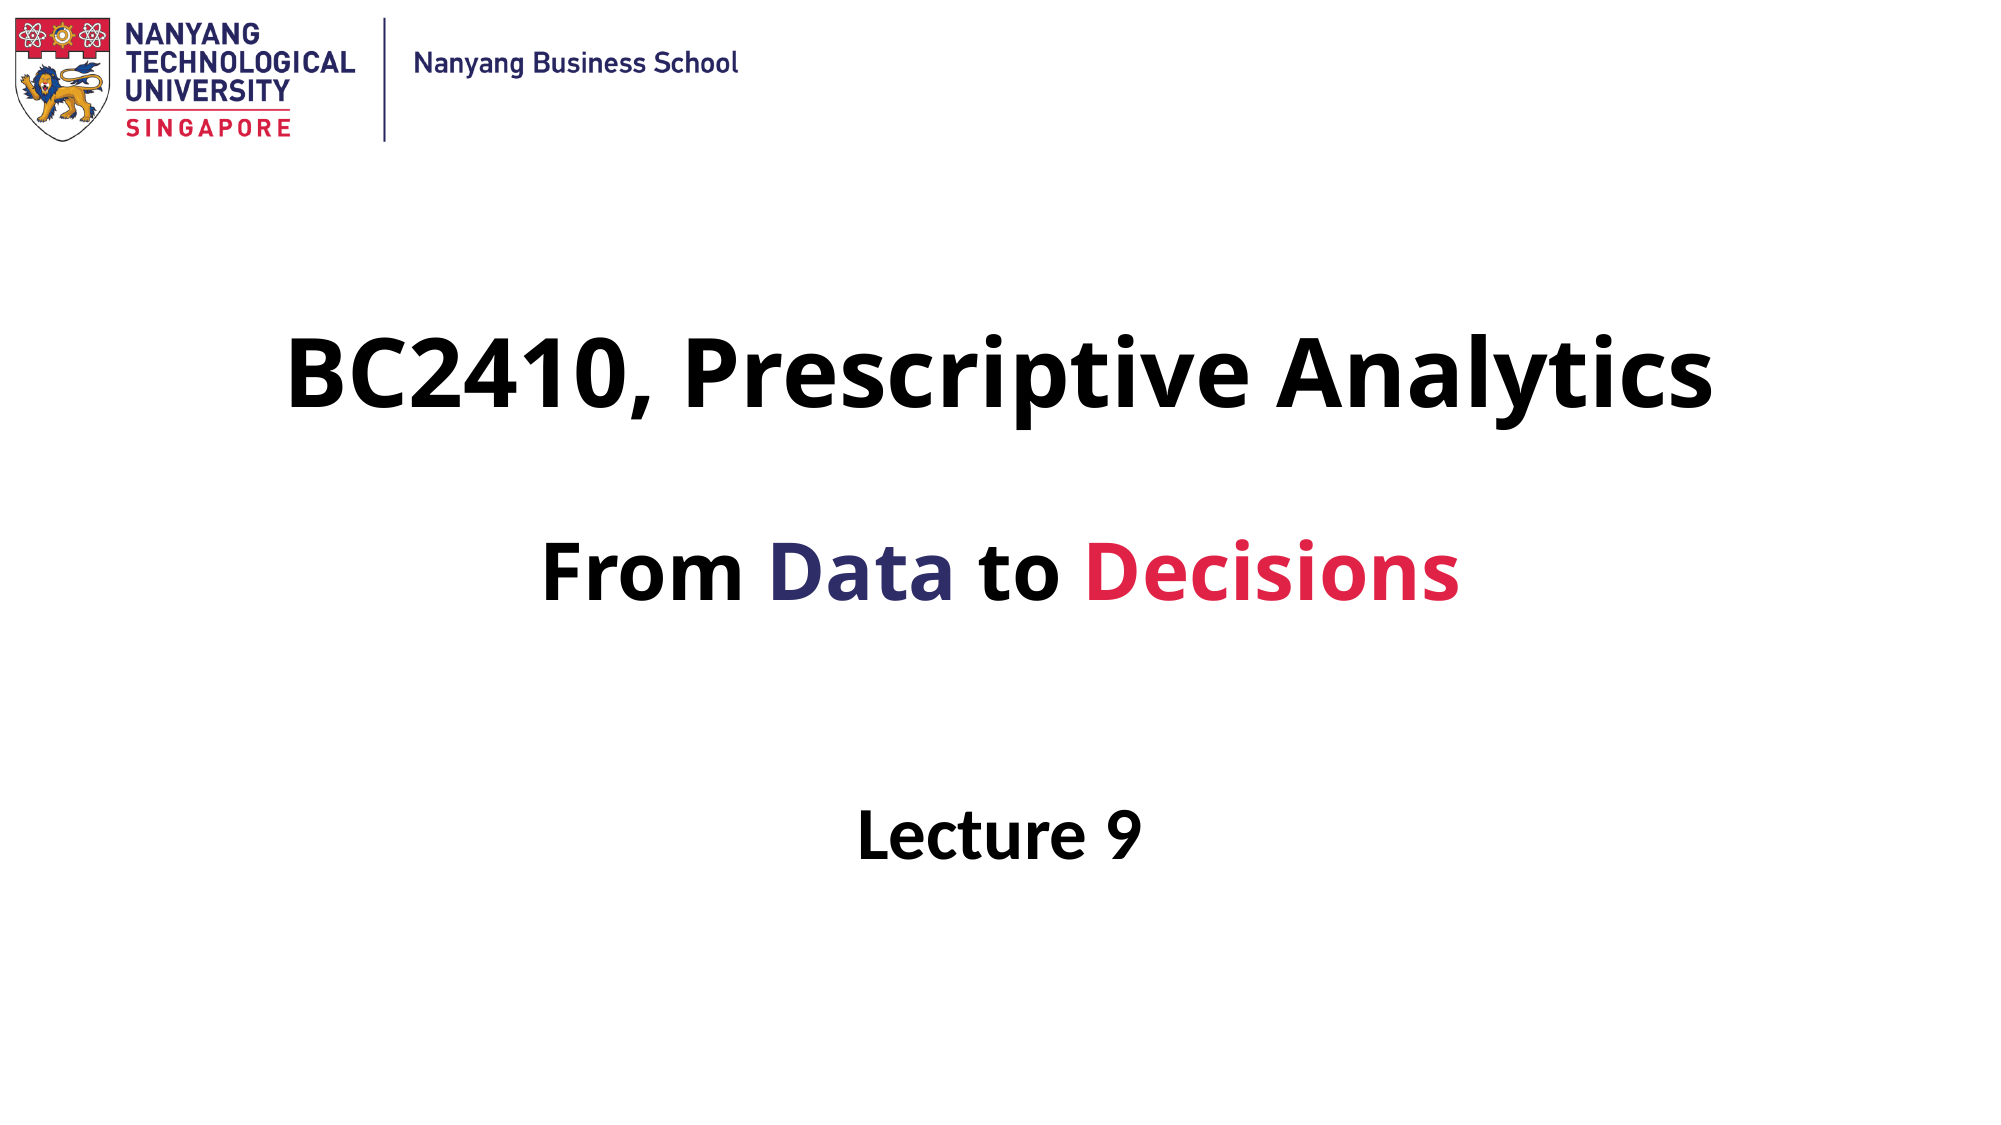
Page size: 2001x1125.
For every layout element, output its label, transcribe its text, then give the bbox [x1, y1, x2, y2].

text_box Lecture 9 [500, 777, 1500, 882]
title BC2410, Prescriptive Analytics From Data to Decisions [249, 287, 1750, 626]
picture [0, 0, 753, 159]
